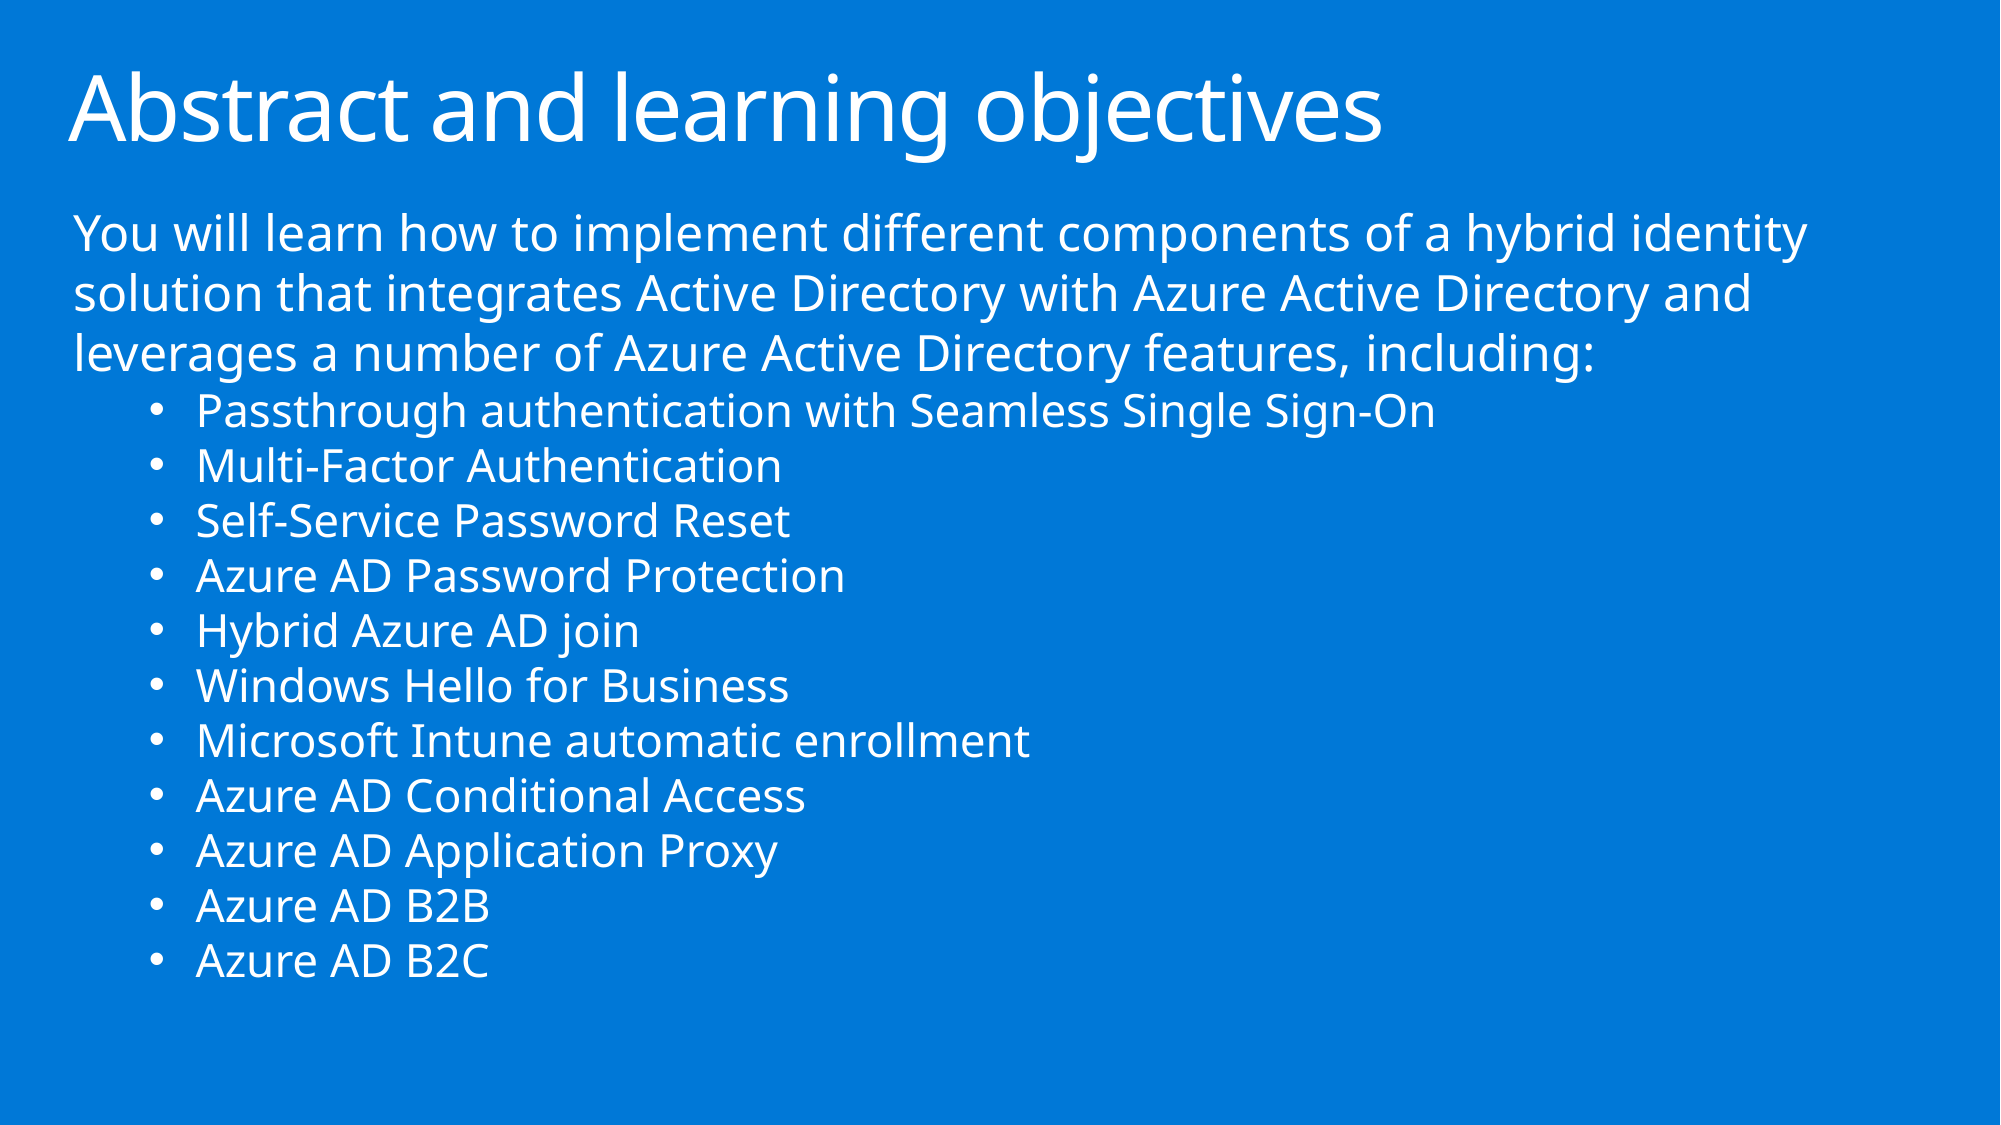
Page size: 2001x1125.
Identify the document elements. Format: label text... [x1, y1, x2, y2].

text_box You will learn how to implement different components of a hybrid identity solution that integrates Active Directory with Azure Active Directory and leverages a number of Azure Active Directory features, including: Passthrough authentication with Seamless Single Sign-On Multi-Factor Authentication Self-Service Password Reset Azure AD Password Protection Hybrid Azure AD join Windows Hello for Business Microsoft Intune automatic enrollment Azure AD Conditional Access Azure AD Application Proxy Azure AD B2B Azure AD B2C [43, 177, 1945, 1061]
title Abstract and learning objectives [44, 47, 1957, 196]
